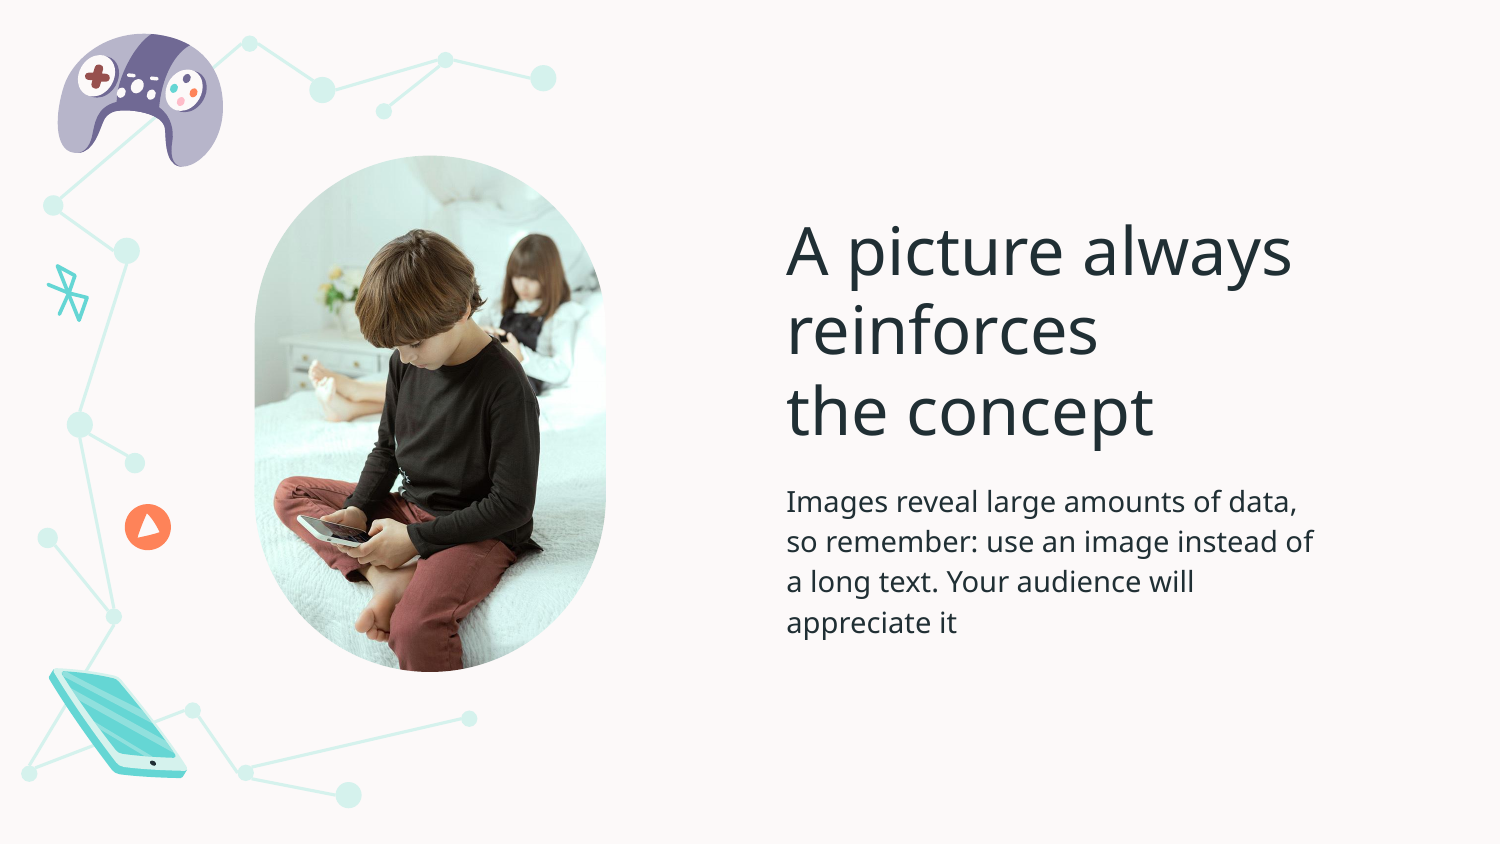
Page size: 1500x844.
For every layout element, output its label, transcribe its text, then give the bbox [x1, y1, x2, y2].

subtitle Images reveal large amounts of data, so remember: use an image instead of a long text. Your audience will appreciate it [771, 463, 1349, 647]
picture [254, 155, 607, 673]
title A picture always reinforces the concept [771, 197, 1349, 463]
